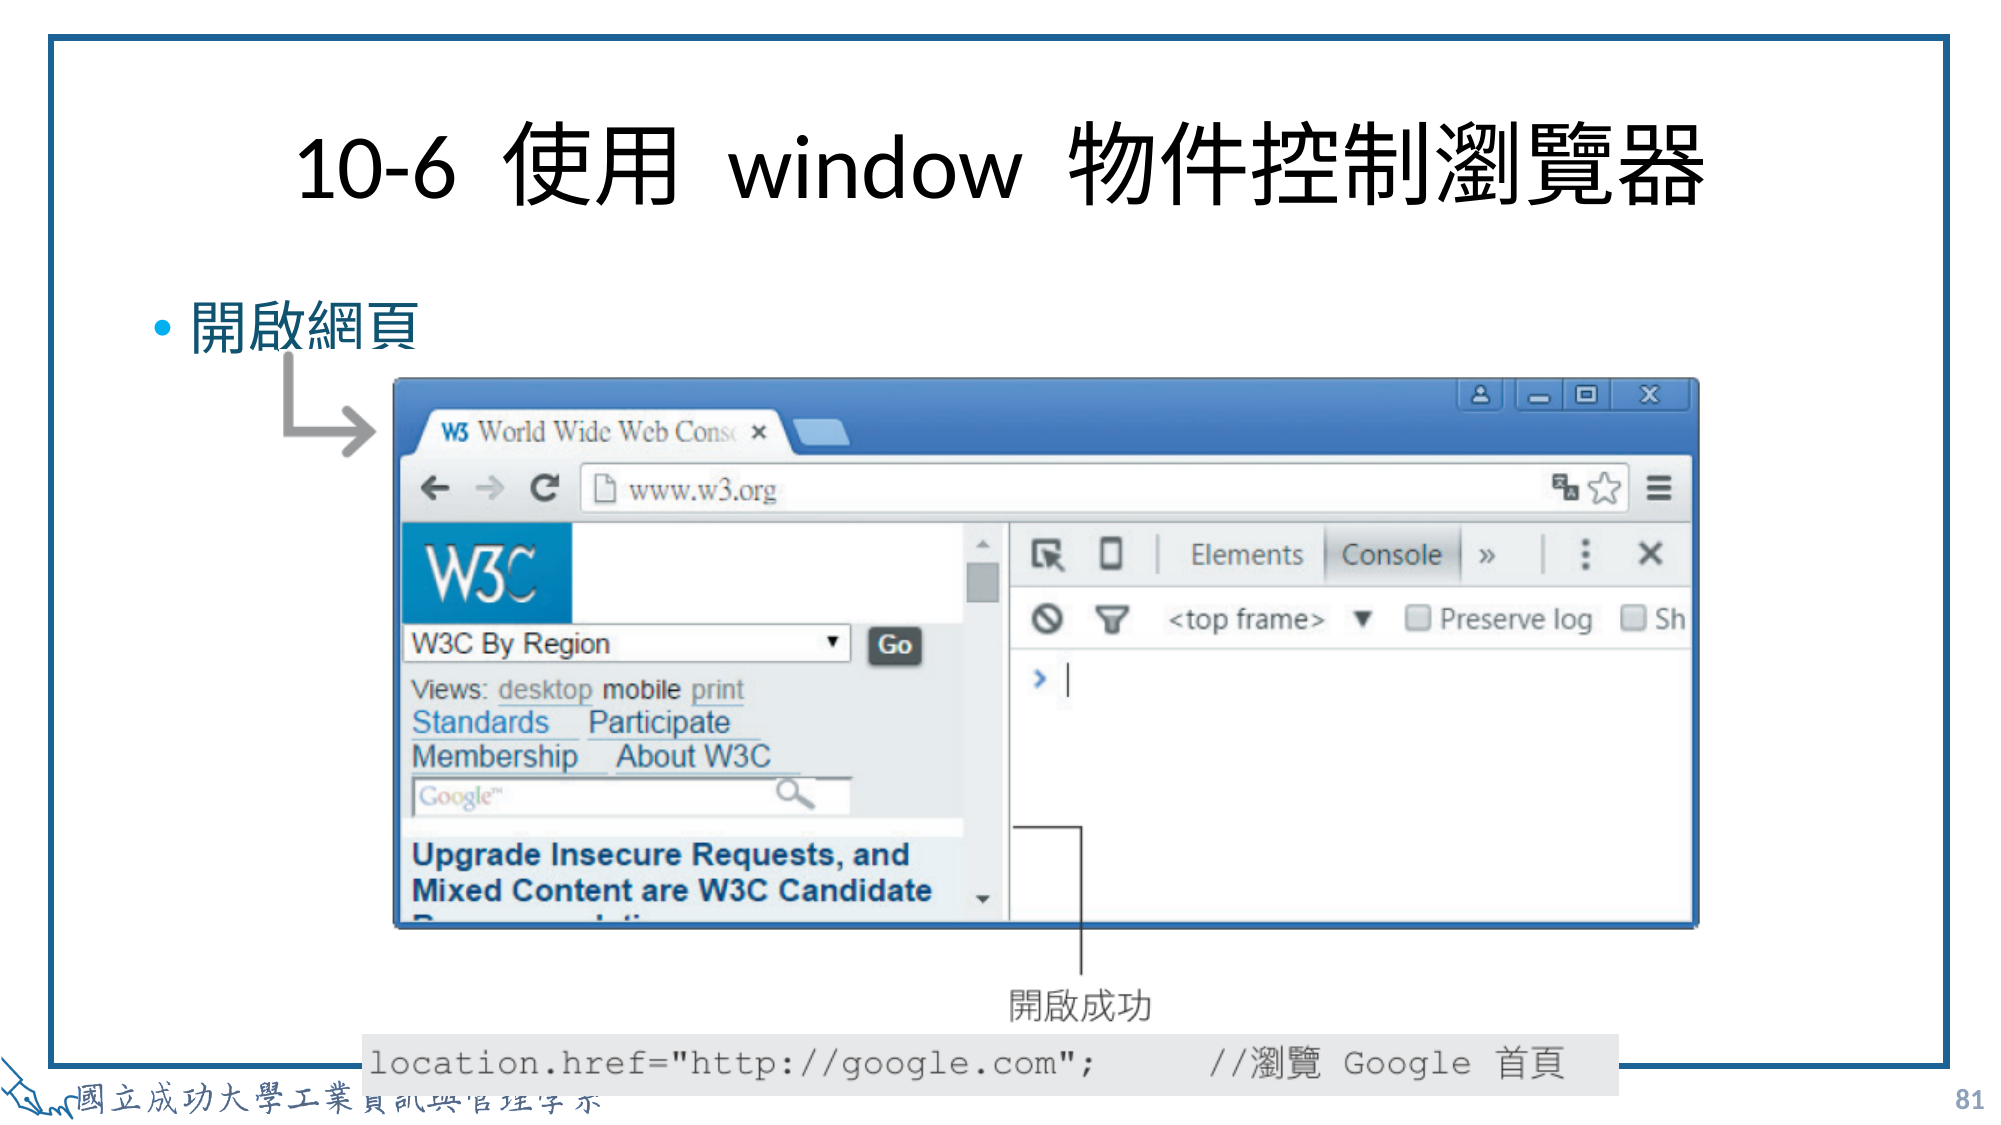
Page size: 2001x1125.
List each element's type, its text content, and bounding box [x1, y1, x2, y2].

slide_number 81 [1550, 1067, 2000, 1125]
picture [0, 1049, 80, 1125]
title 10-6 使用 window 物件控制瀏覽器 [137, 59, 1863, 278]
list 開啟網頁 [137, 291, 1863, 1006]
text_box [279, 349, 1709, 1096]
